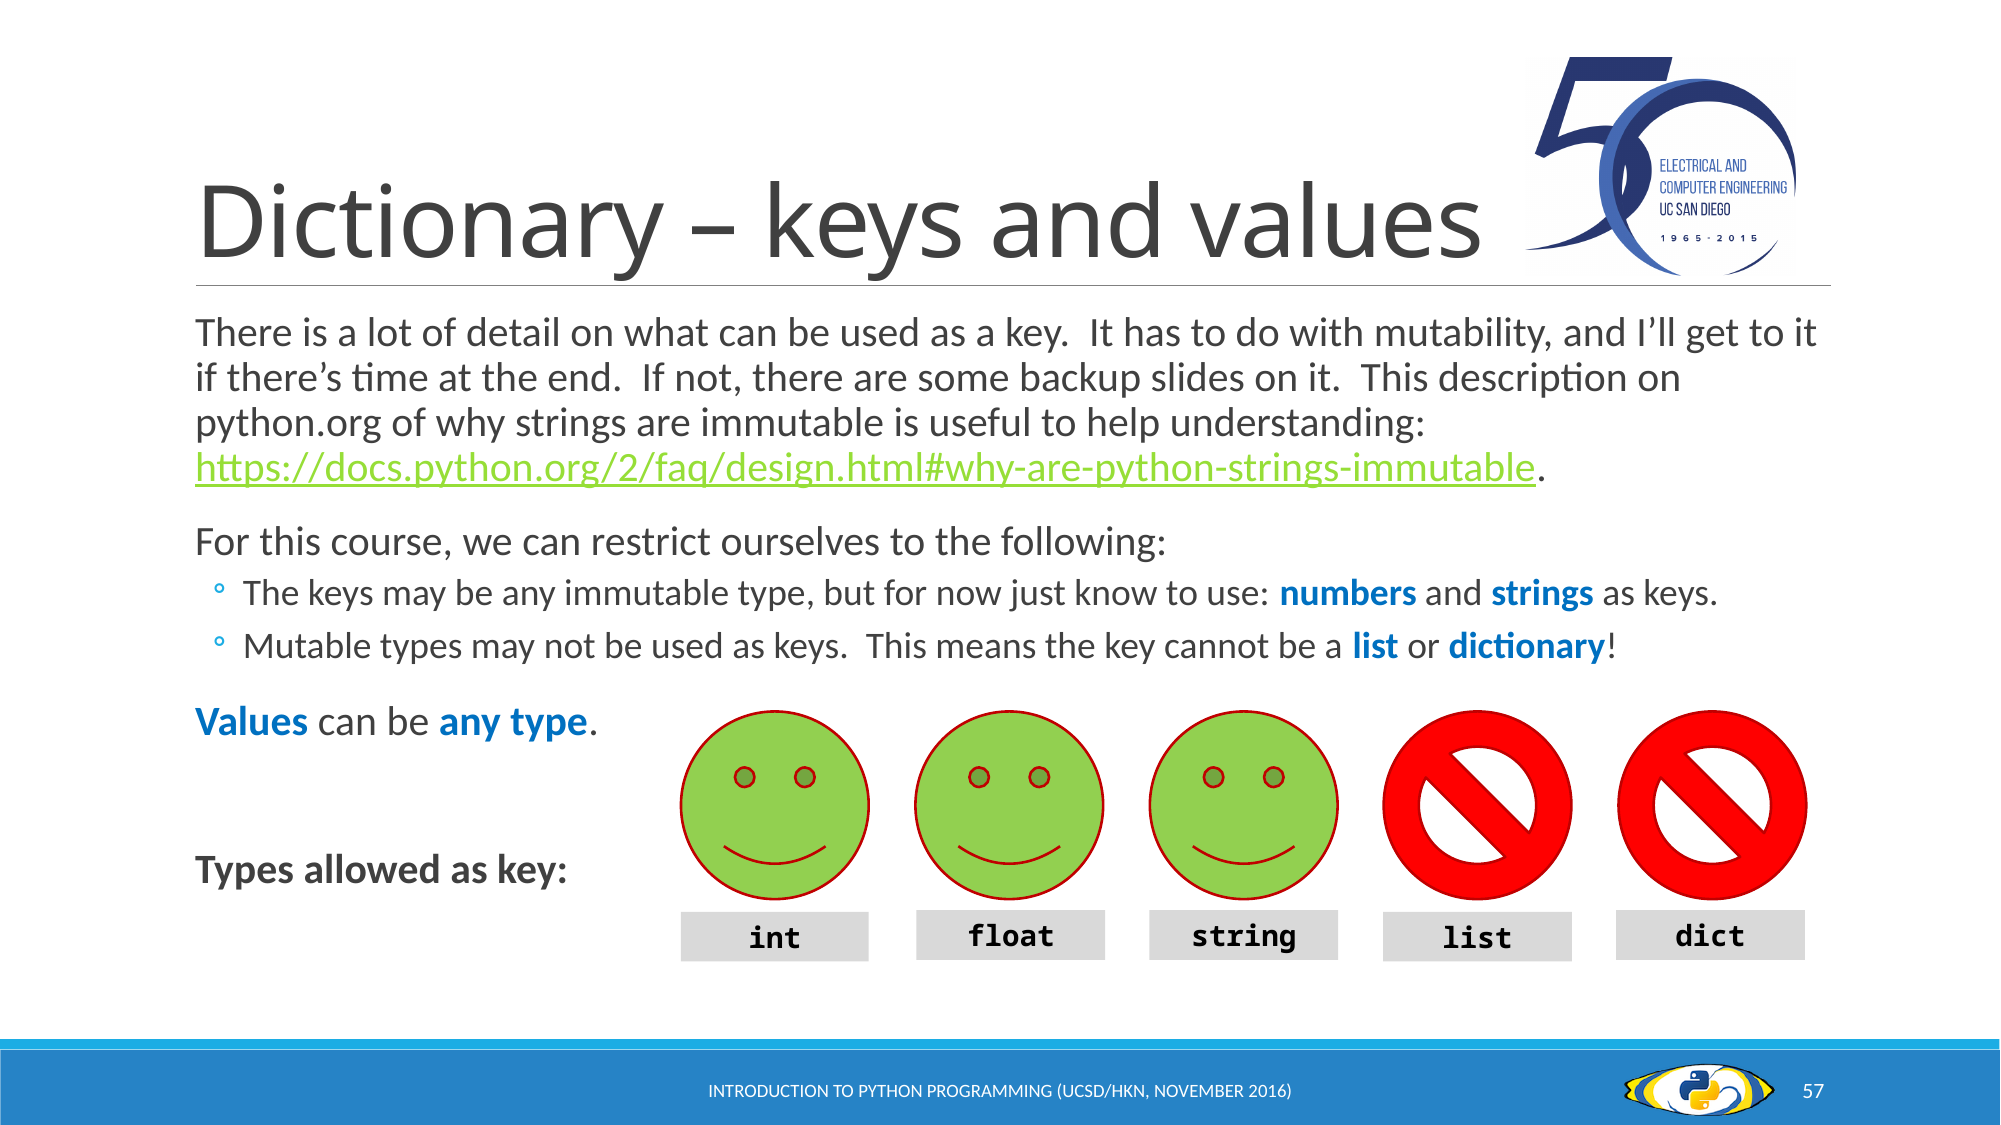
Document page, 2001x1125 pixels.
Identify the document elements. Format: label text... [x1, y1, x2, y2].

title Dictionary – keys and values [180, 47, 1830, 285]
footer Introduction to Python Programming (UCSD/HKN, November 2016) [604, 1059, 1396, 1120]
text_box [680, 710, 1807, 976]
list There is a lot of detail on what can be used as a key. It has to do with mutability, and I’ll get to it if there’s time at the end. If not, there are some backup slides on it. This description on python.org of why strings are immutable is useful to help understanding: https://docs.python.org/2/faq/design.html#why-are-python-strings-immutable. For this course, we can restrict ourselves to the following: The keys may be any immutable type, but for now just know to use: numbers and strings as keys. Mutable types may not be used as keys. This means the key cannot be a list or dictionary! Values can be any type. Types allowed as key: [180, 302, 1830, 963]
slide_number 57 [1624, 1059, 1840, 1120]
